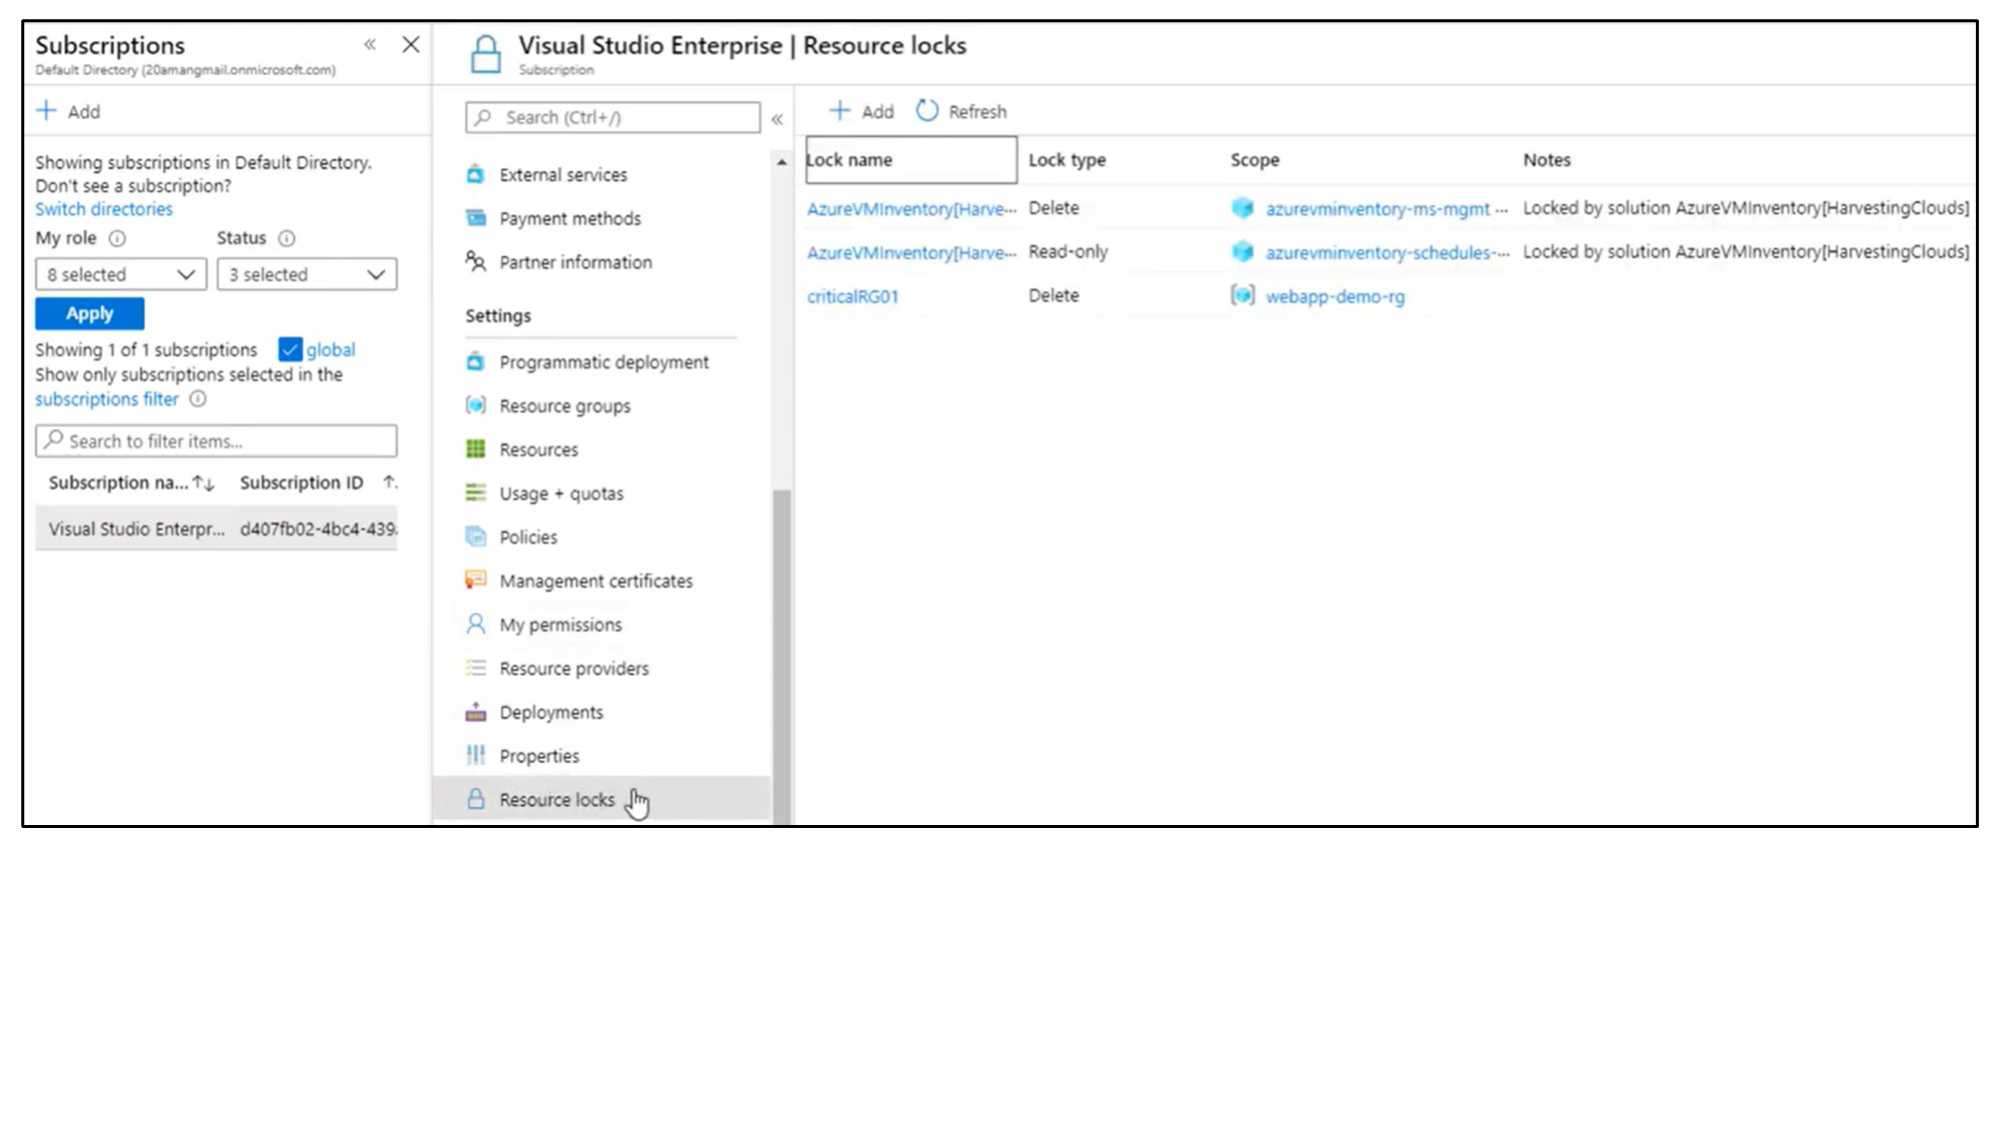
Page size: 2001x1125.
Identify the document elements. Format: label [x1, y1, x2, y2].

picture [21, 19, 1979, 828]
